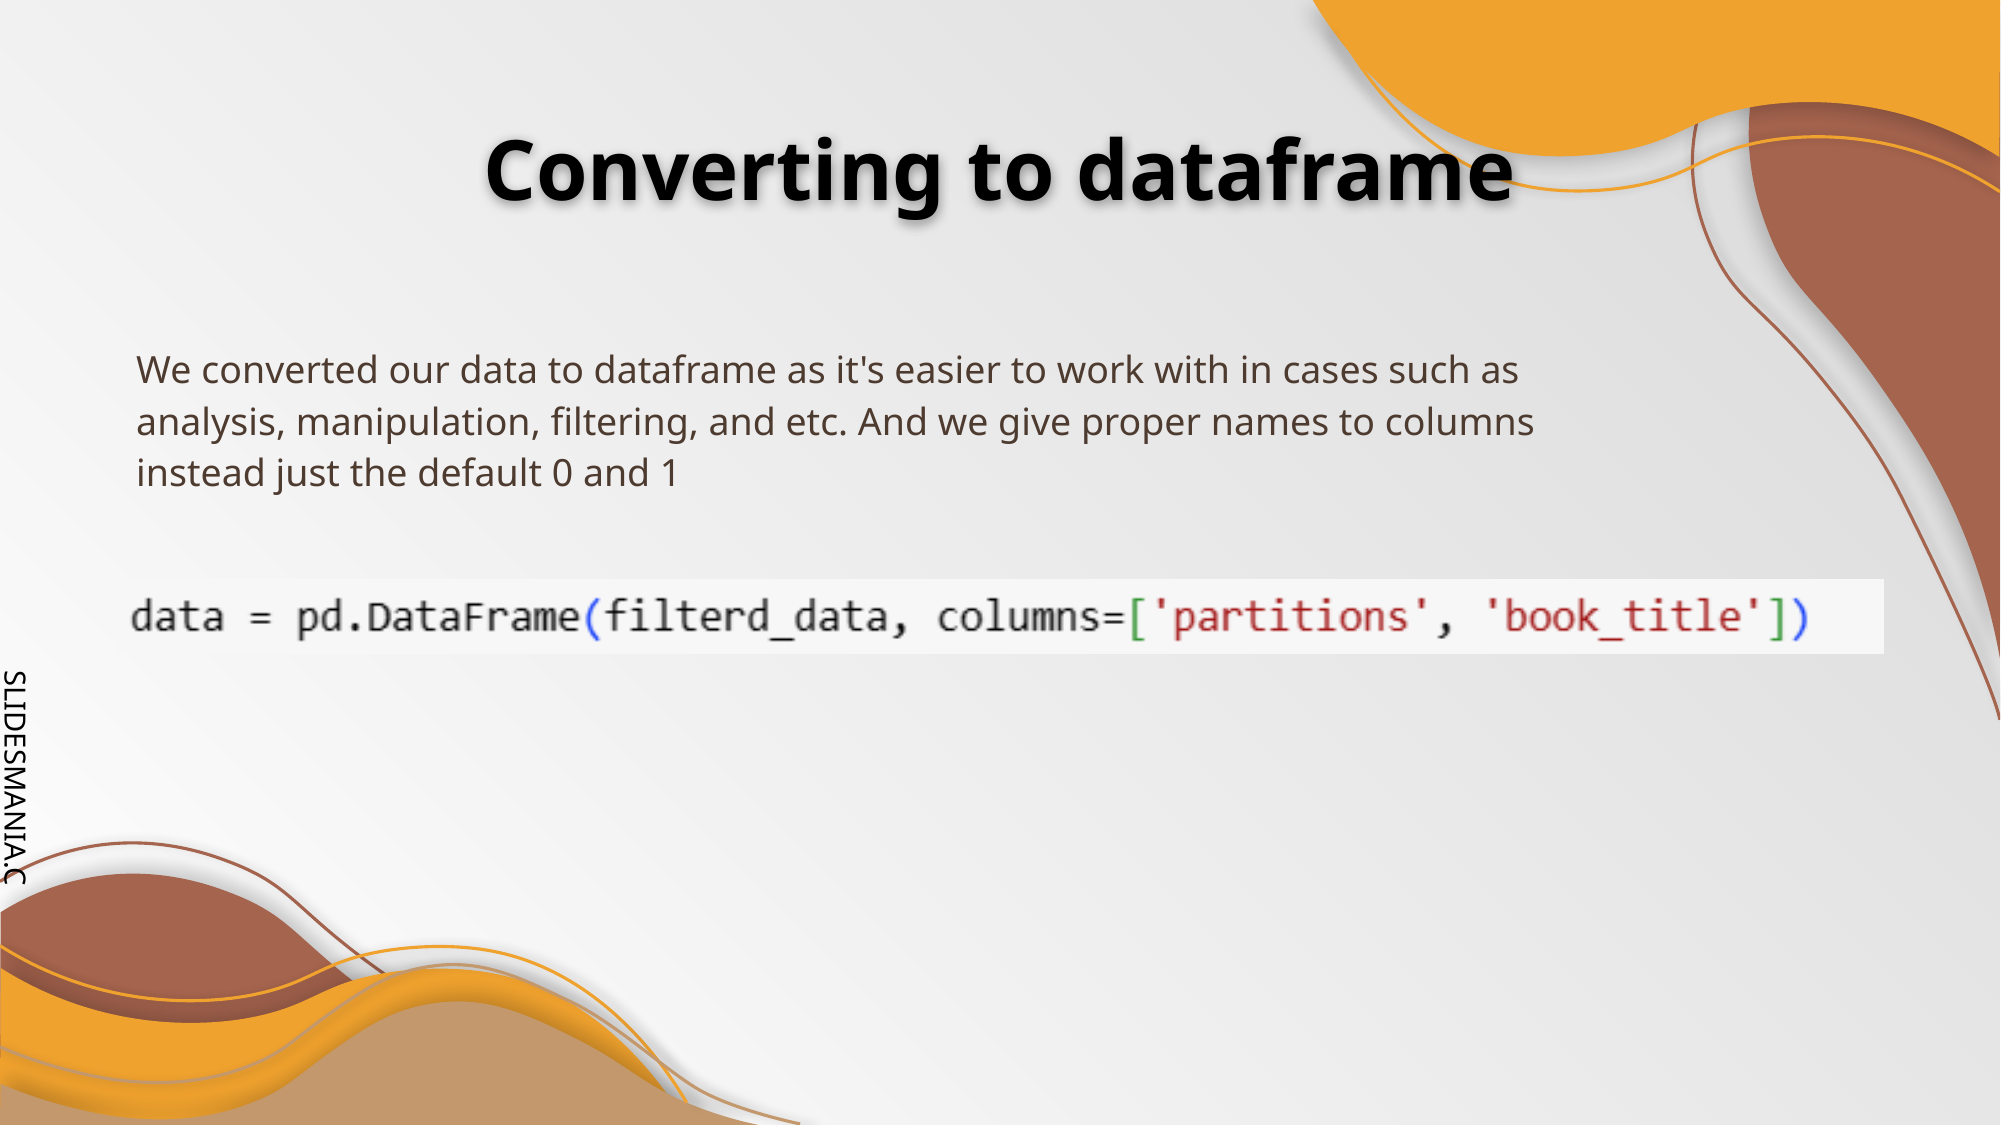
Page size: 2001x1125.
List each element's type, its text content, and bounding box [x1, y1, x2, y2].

picture [115, 579, 1884, 654]
list We converted our data to dataframe as it's easier to work with in cases such as analysis, manipulation, filtering, and etc. And we give proper names to columns instead just the default 0 and 1 [116, 319, 1696, 471]
title Converting to dataframe [68, 97, 1932, 223]
